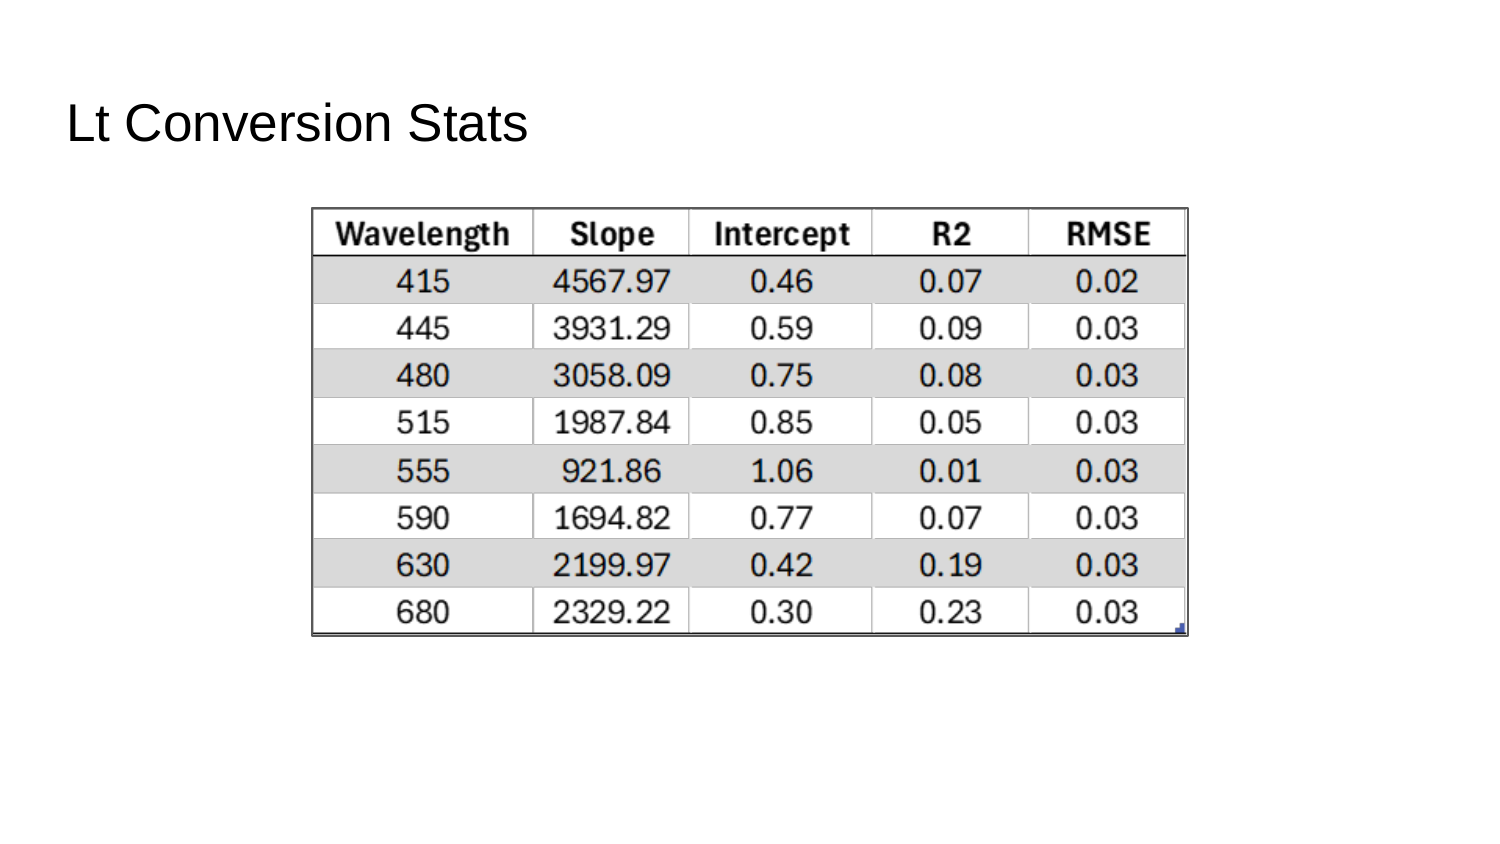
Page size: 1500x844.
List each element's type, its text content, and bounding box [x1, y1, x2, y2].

picture [312, 208, 1188, 636]
title Lt Conversion Stats [51, 72, 1449, 167]
